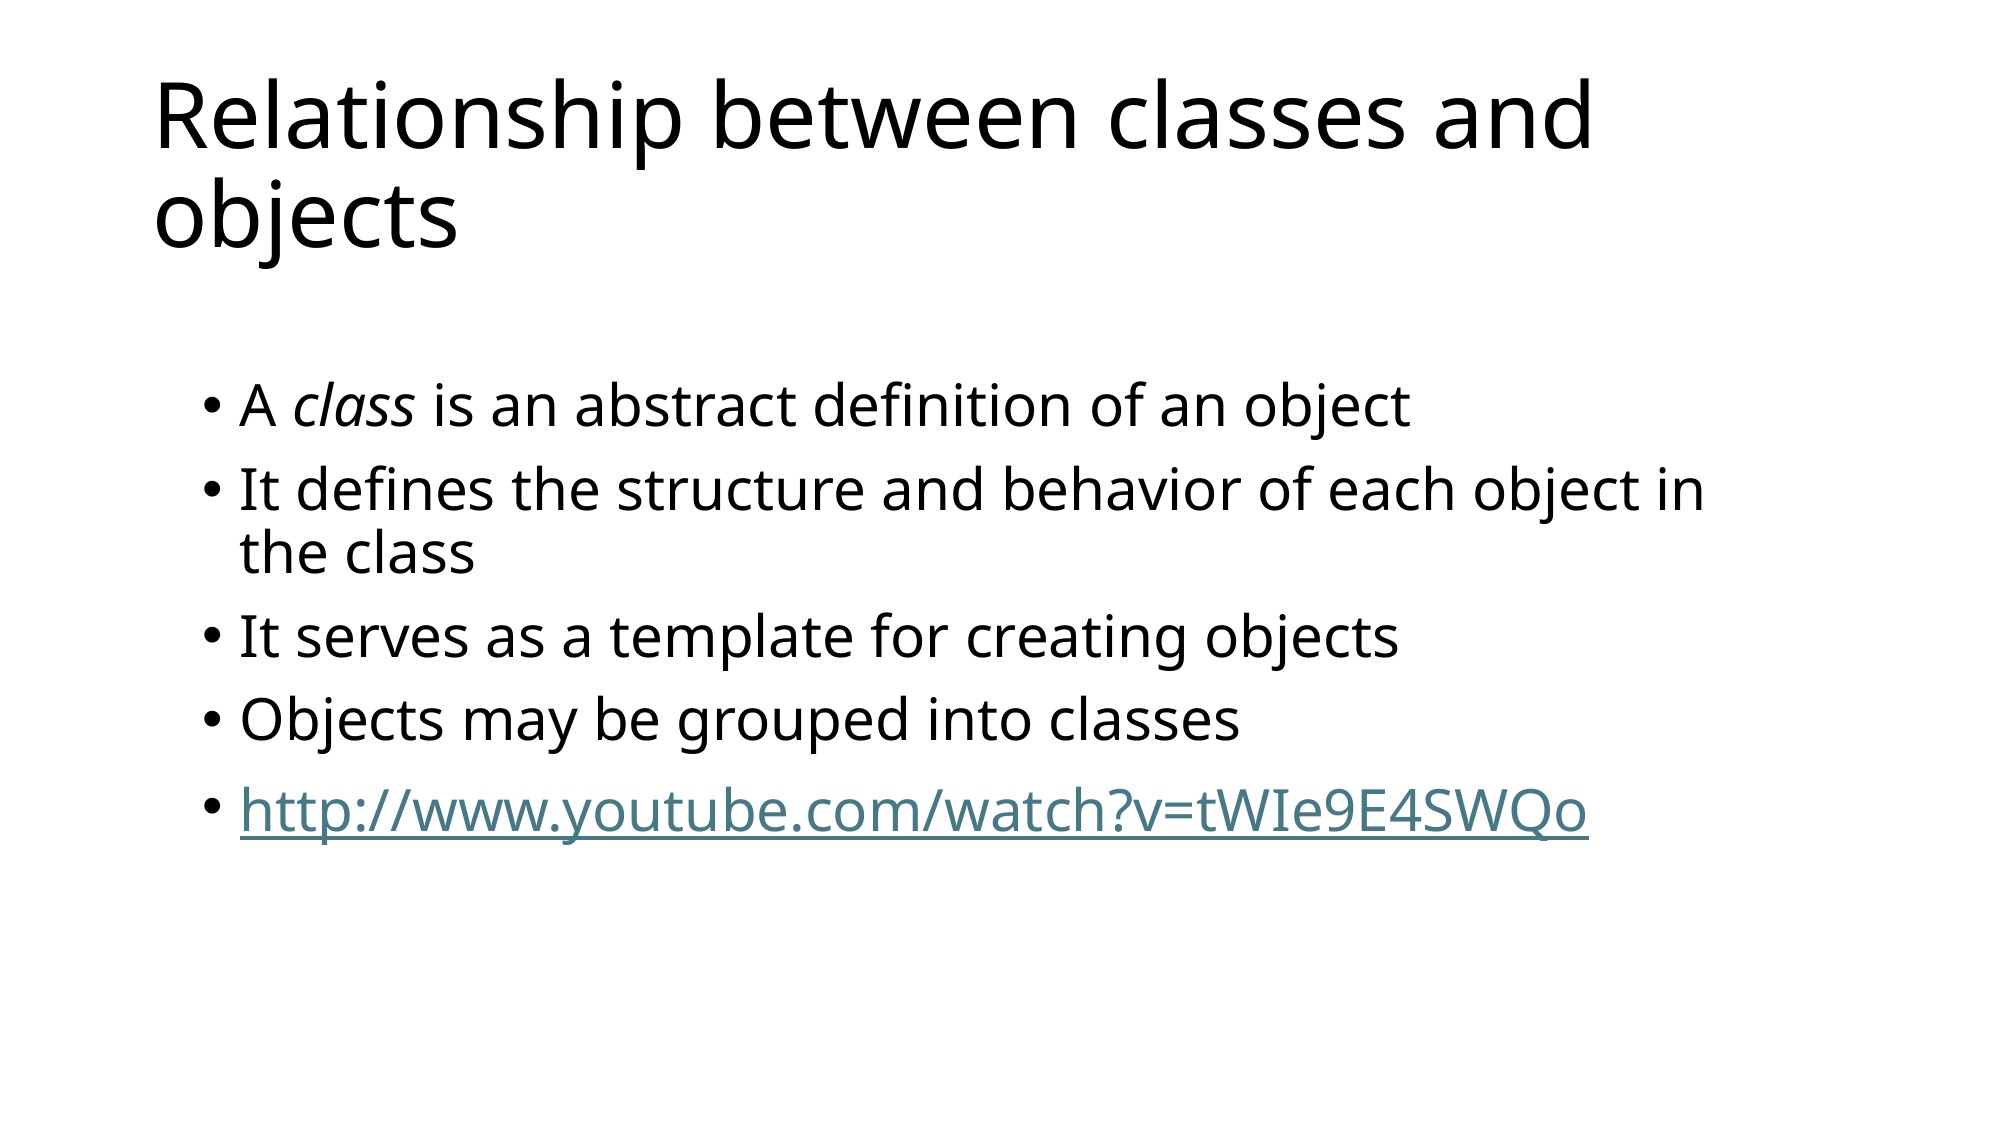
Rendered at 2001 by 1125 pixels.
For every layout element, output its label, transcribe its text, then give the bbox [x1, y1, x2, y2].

list A class is an abstract definition of an object It defines the structure and behavior of each object in the class It serves as a template for creating objects Objects may be grouped into classes http://www.youtube.com/watch?v=tWIe9E4SWQo [187, 369, 1813, 890]
title Relationship between classes and objects [137, 59, 1863, 278]
